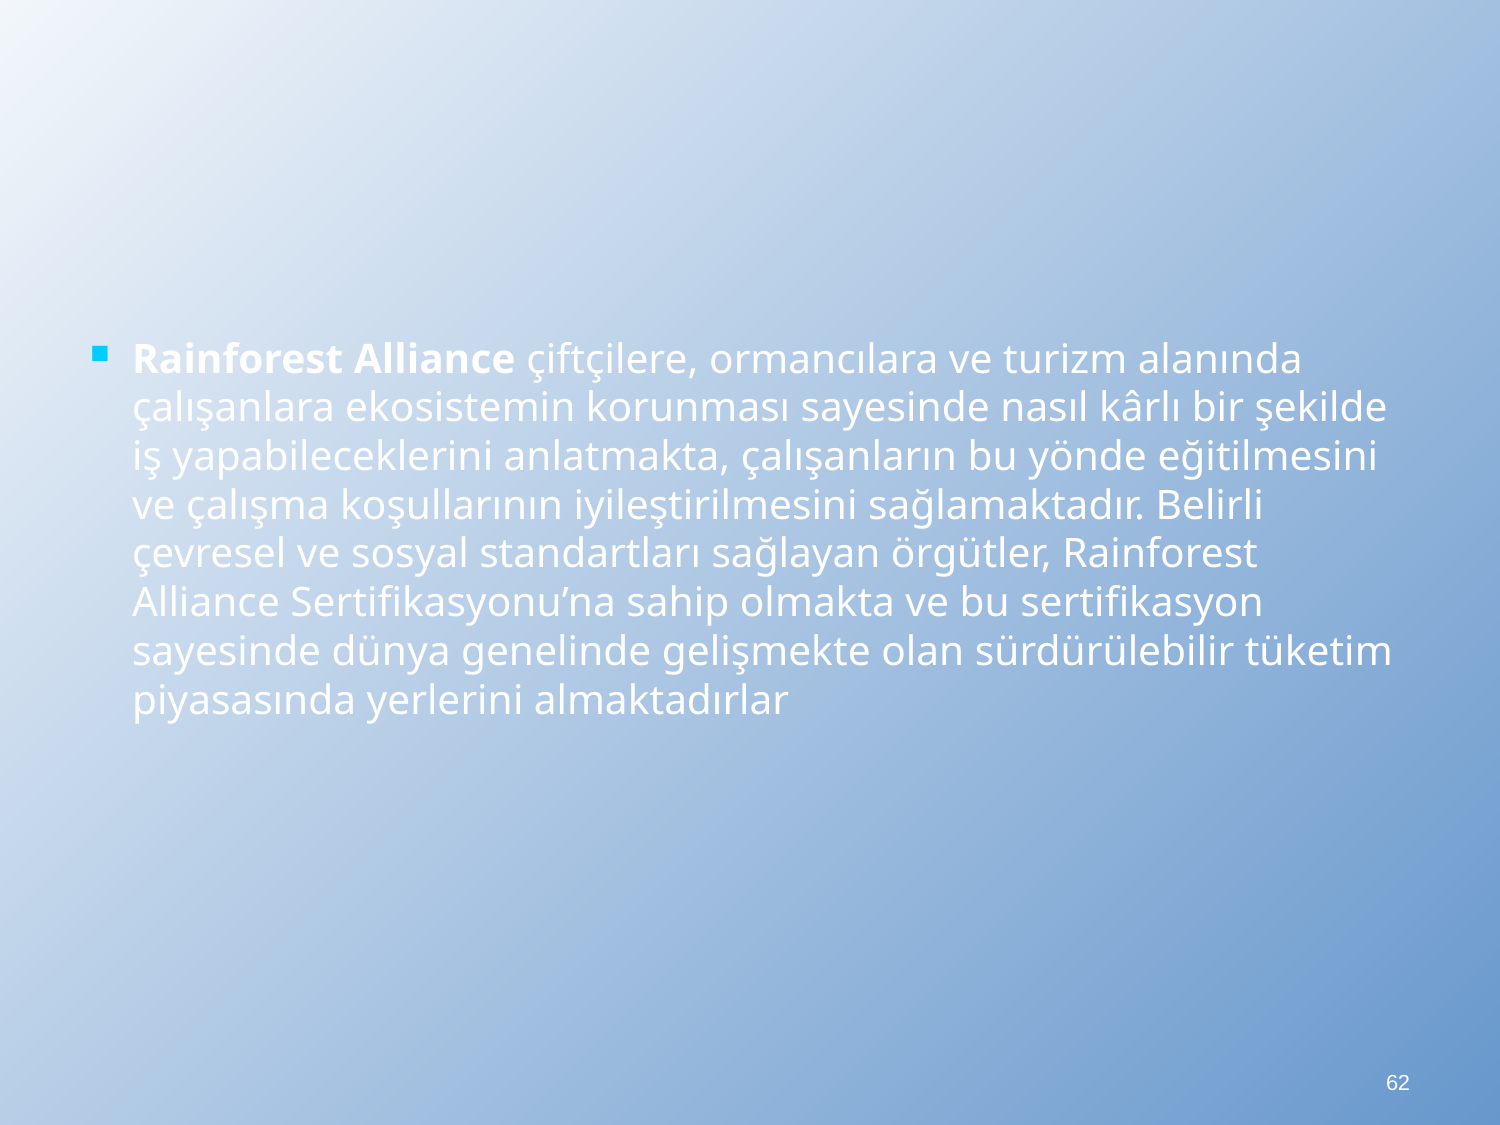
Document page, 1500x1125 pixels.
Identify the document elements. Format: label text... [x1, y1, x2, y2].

list Rainforest Alliance çiftçilere, ormancılara ve turizm alanında çalışanlara ekosistemin korunması sayesinde nasıl kârlı bir şekilde iş yapabileceklerini anlatmakta, çalışanların bu yönde eğitilmesini ve çalışma koşullarının iyileştirilmesini sağlamaktadır. Belirli çevresel ve sosyal standartları sağlayan örgütler, Rainforest Alliance Sertifikasyonu’na sahip olmakta ve bu sertifikasyon sayesinde dünya genelinde gelişmekte olan sürdürülebilir tüketim piyasasında yerlerini almaktadırlar [74, 324, 1426, 1001]
slide_number 62 [1074, 1024, 1426, 1103]
